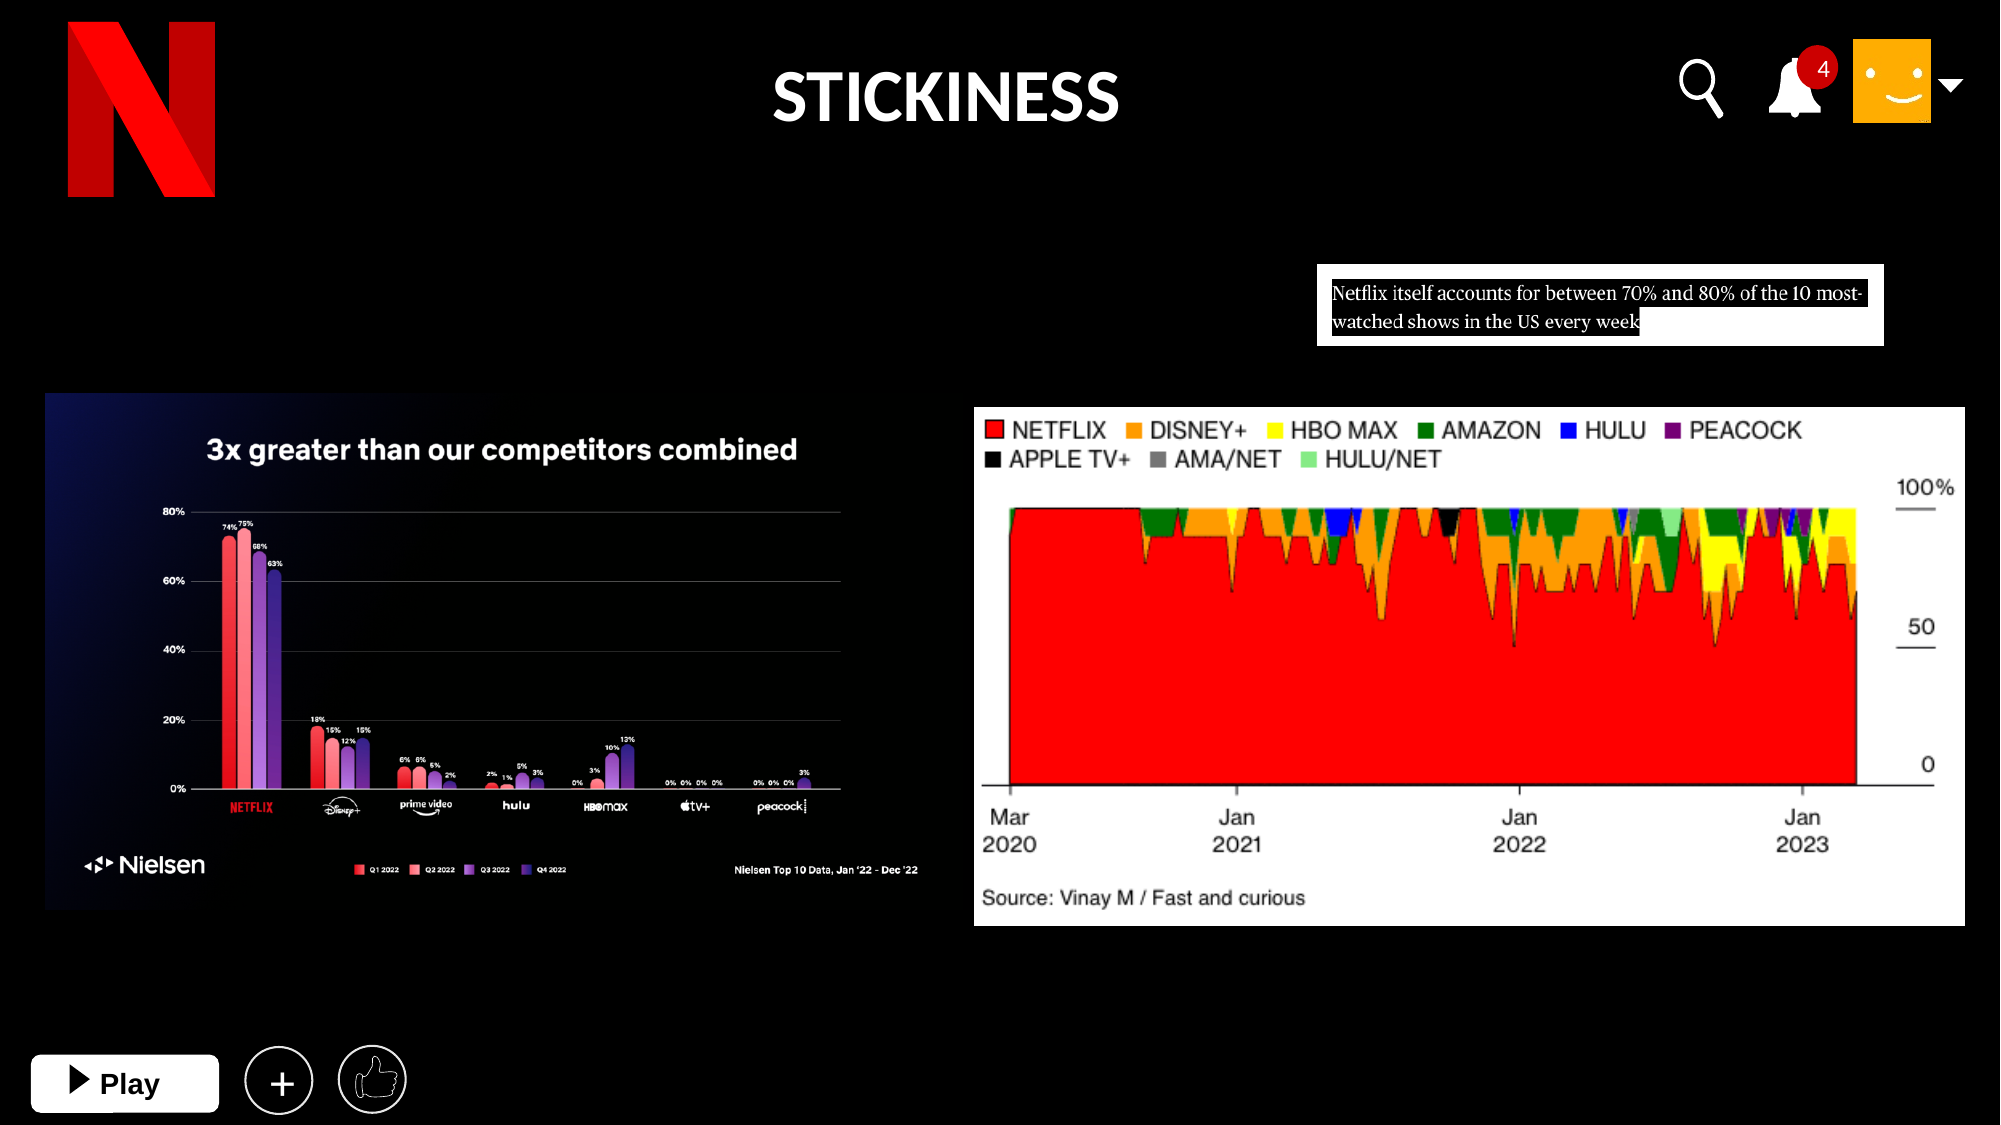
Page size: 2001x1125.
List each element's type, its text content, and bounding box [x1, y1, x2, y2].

text_box + [244, 1045, 314, 1115]
picture [1317, 264, 1884, 346]
text_box Play [85, 1057, 191, 1108]
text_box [1679, 39, 1964, 123]
text_box STICKINESS [251, 39, 1643, 145]
picture [355, 1055, 398, 1098]
text_box [337, 1044, 407, 1114]
picture [974, 407, 1965, 926]
text_box [69, 1064, 90, 1094]
text_box [29, 1053, 221, 1114]
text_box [67, 21, 215, 197]
picture [45, 393, 963, 911]
